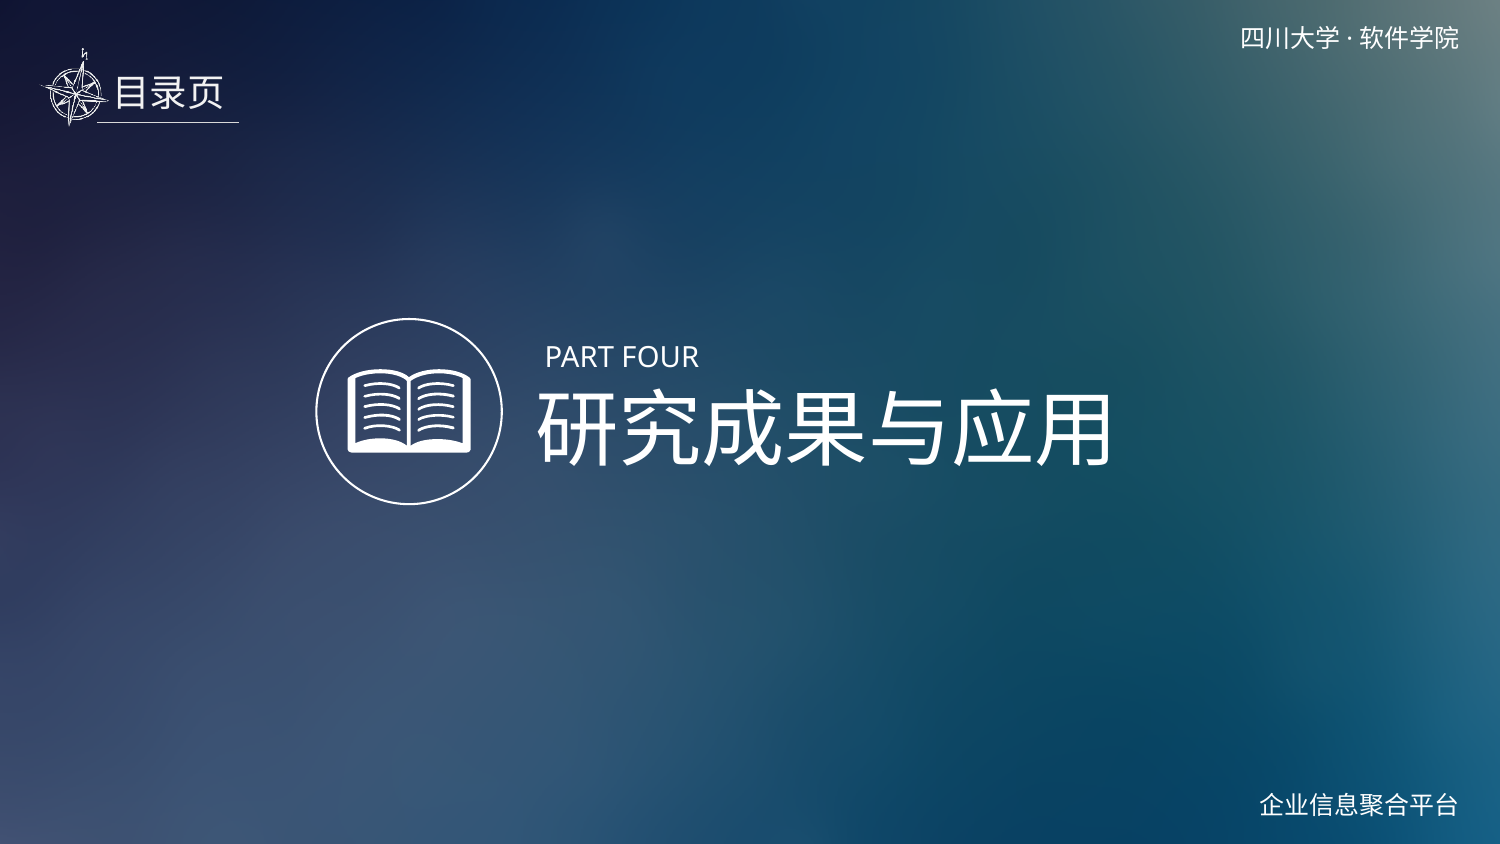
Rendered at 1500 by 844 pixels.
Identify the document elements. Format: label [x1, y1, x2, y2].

text_box [316, 318, 502, 505]
text_box [502, 331, 1184, 486]
picture [0, 0, 1500, 844]
text_box [38, 48, 263, 127]
